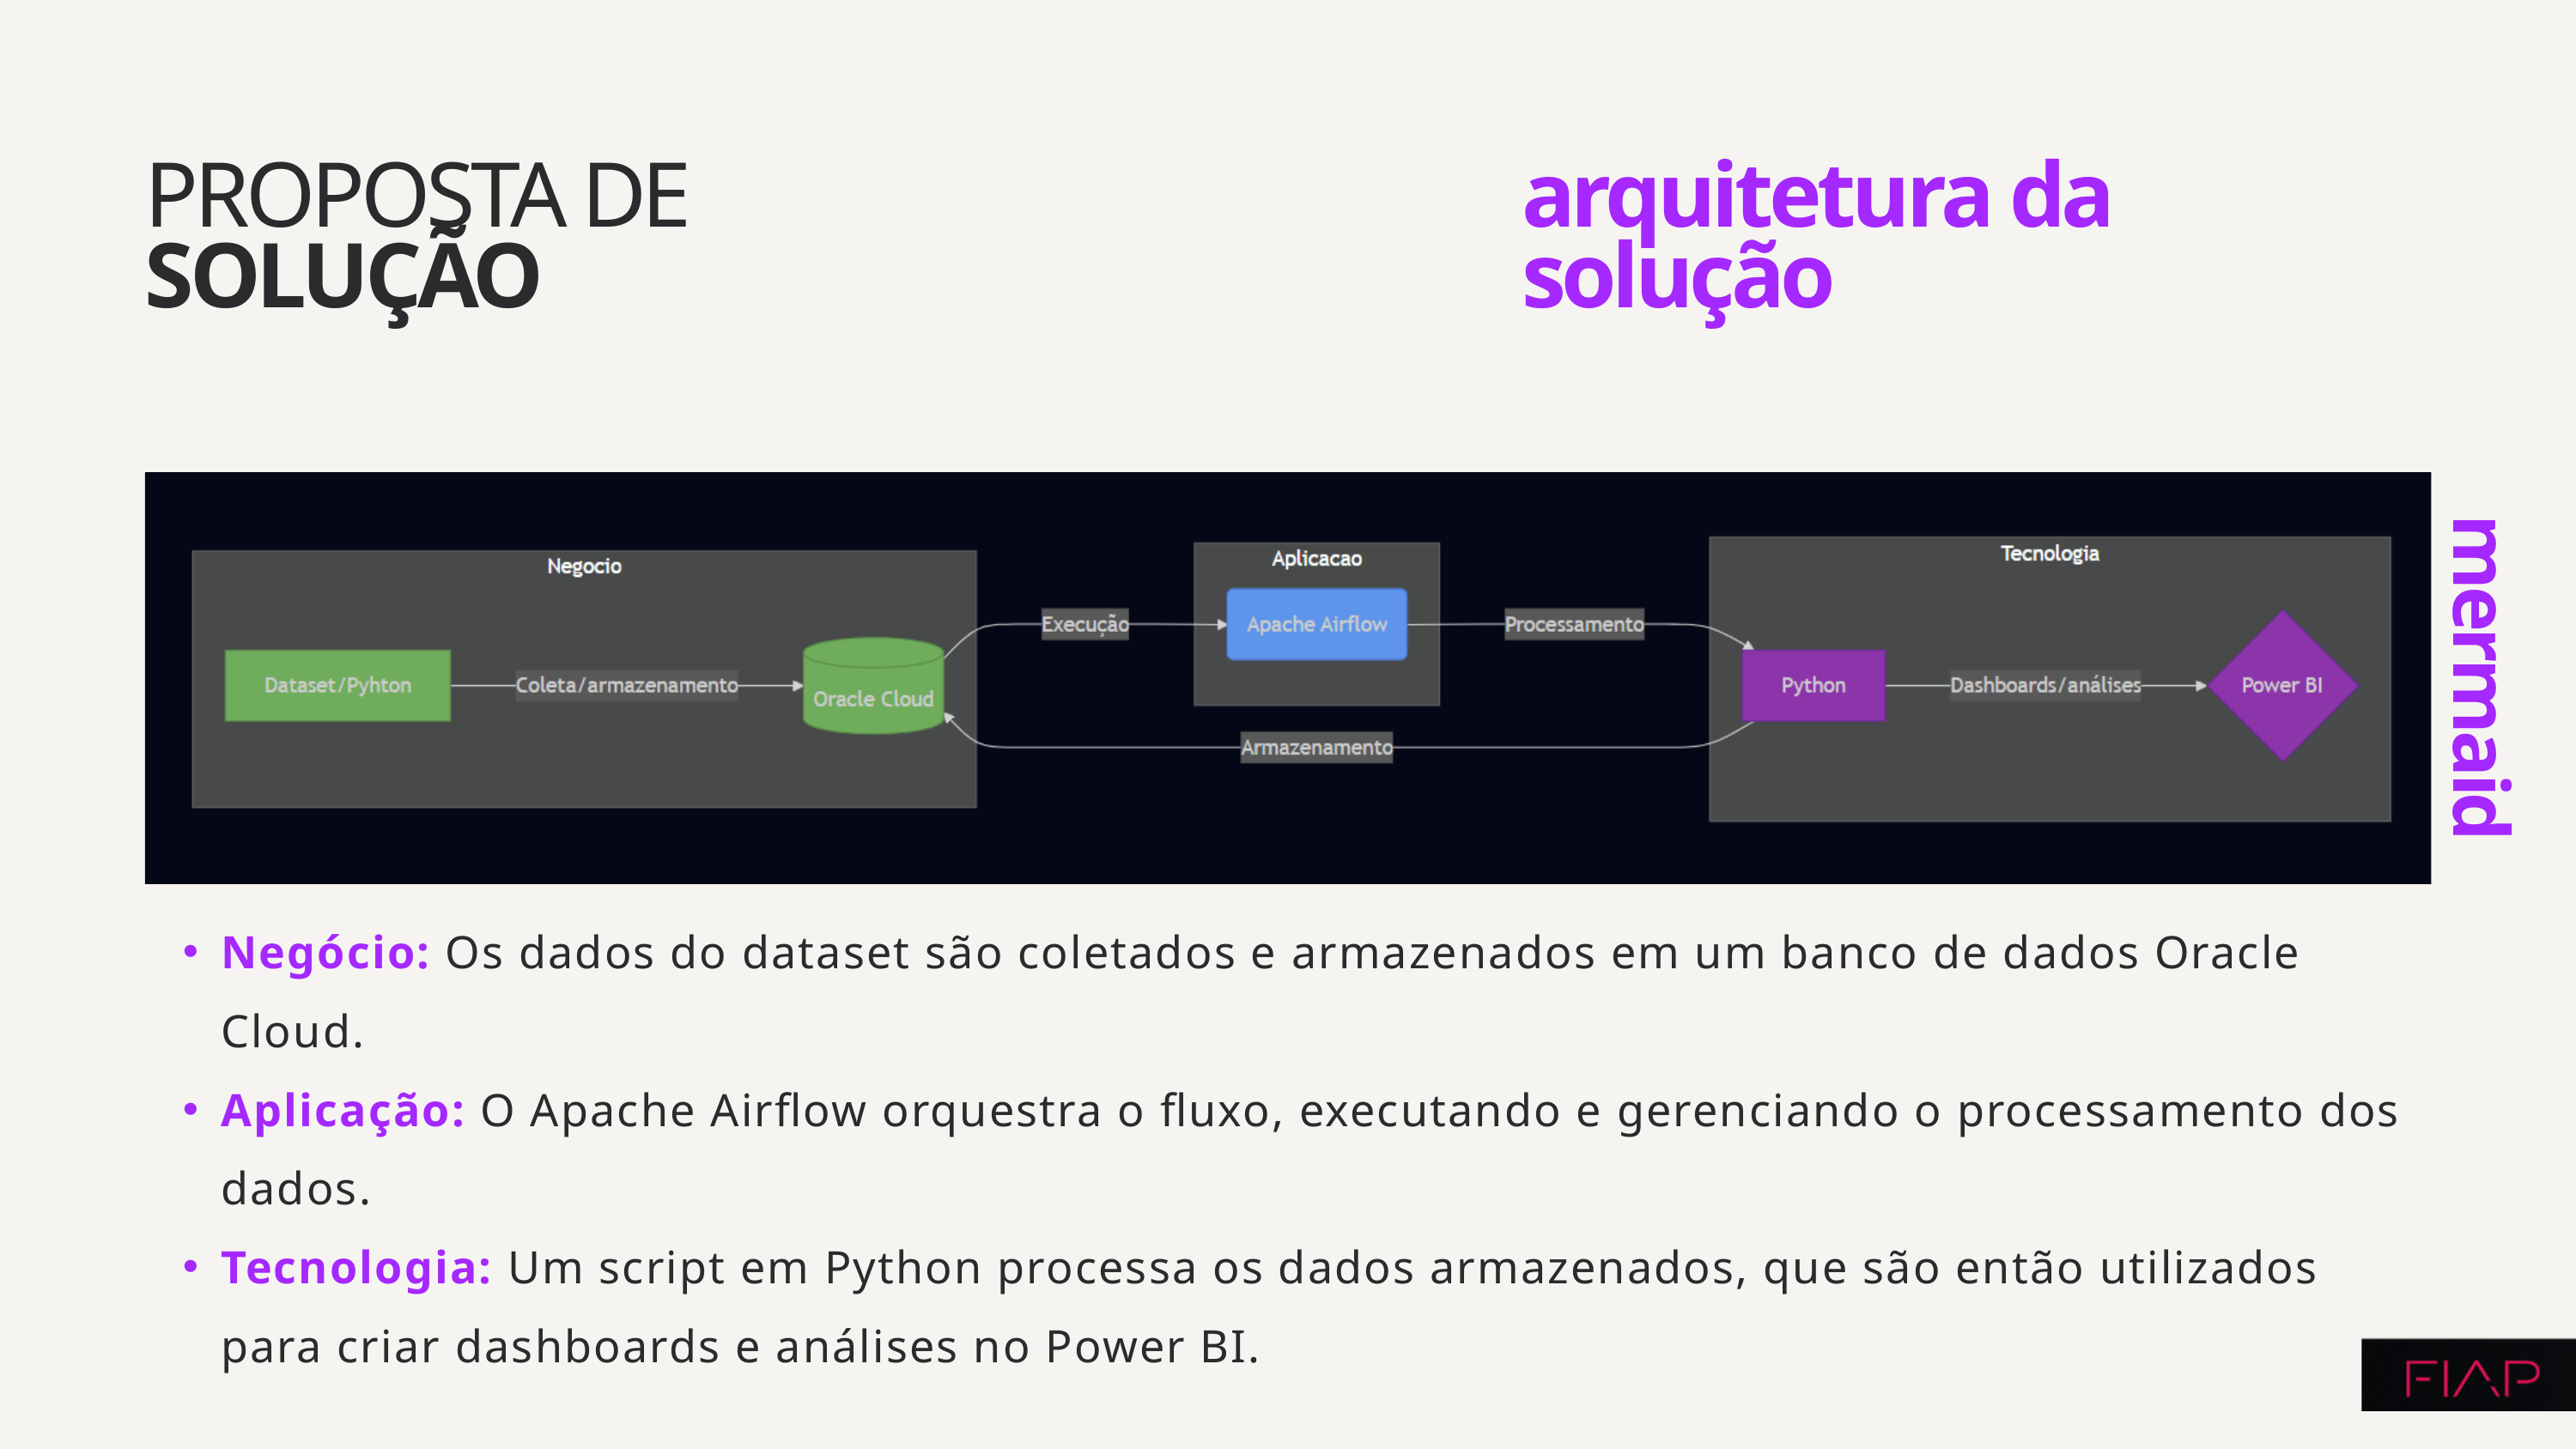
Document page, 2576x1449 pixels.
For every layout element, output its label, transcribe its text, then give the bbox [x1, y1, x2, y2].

text_box [144, 472, 2432, 884]
text_box Negócio: Os dados do dataset são coletados e armazenados em um banco de dados Oracle Cloud. Aplicação: O Apache Airflow orquestra o fluxo, executando e gerenciando o processamento dos dados. Tecnologia: Um script em Python processa os dados armazenados, que são então utilizados para criar dashboards e análises no Power BI. [144, 899, 2432, 1372]
text_box arquitetura da solução [1522, 165, 2432, 326]
text_box [2361, 1337, 2576, 1411]
text_box PROPOSTA DE SOLUÇÃO [144, 165, 756, 326]
text_box mermaid [2438, 484, 2508, 873]
